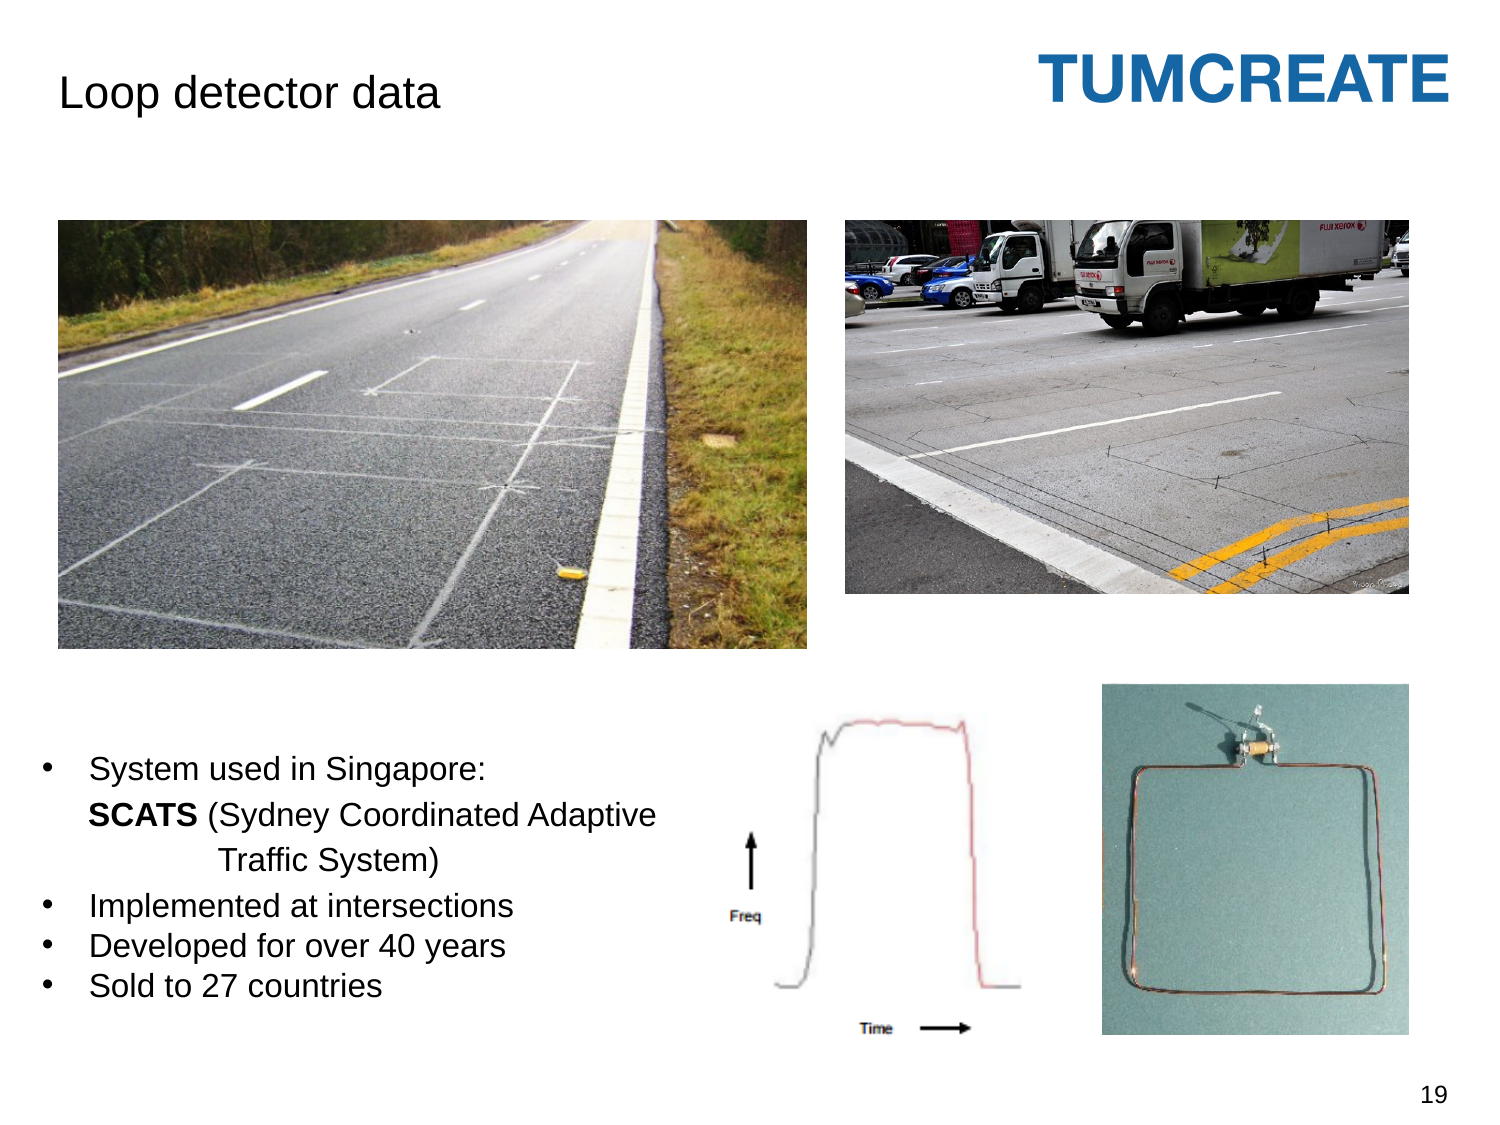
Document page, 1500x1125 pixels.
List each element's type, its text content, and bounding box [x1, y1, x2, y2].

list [1102, 683, 1409, 1035]
picture [714, 708, 1037, 1054]
text_box System used in Singapore: SCATS (Sydney Coordinated Adaptive Traffic System) Implemented at intersections Developed for over 40 years Sold to 27 countries [41, 741, 709, 1050]
text_box Loop detector data [58, 49, 1455, 109]
picture [845, 220, 1409, 595]
picture [58, 220, 807, 650]
